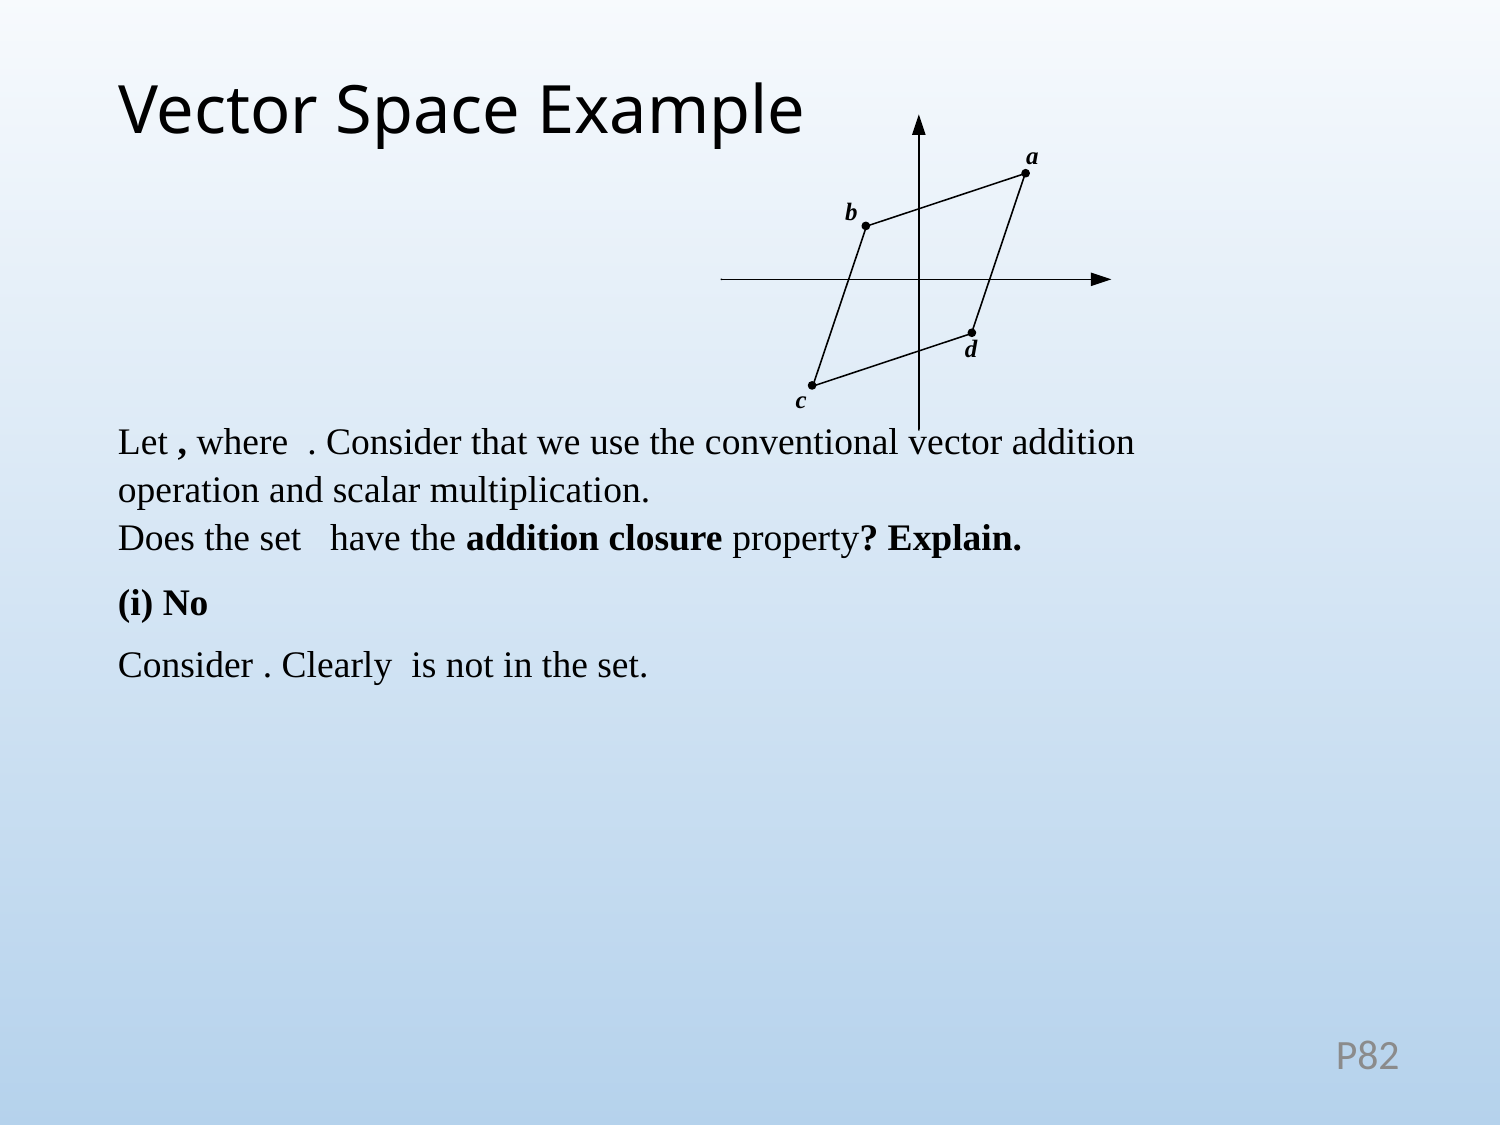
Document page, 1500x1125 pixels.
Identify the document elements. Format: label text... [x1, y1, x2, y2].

footer P82 [1302, 1022, 1434, 1083]
title Vector Space Example [103, 59, 1397, 164]
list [718, 111, 1112, 431]
